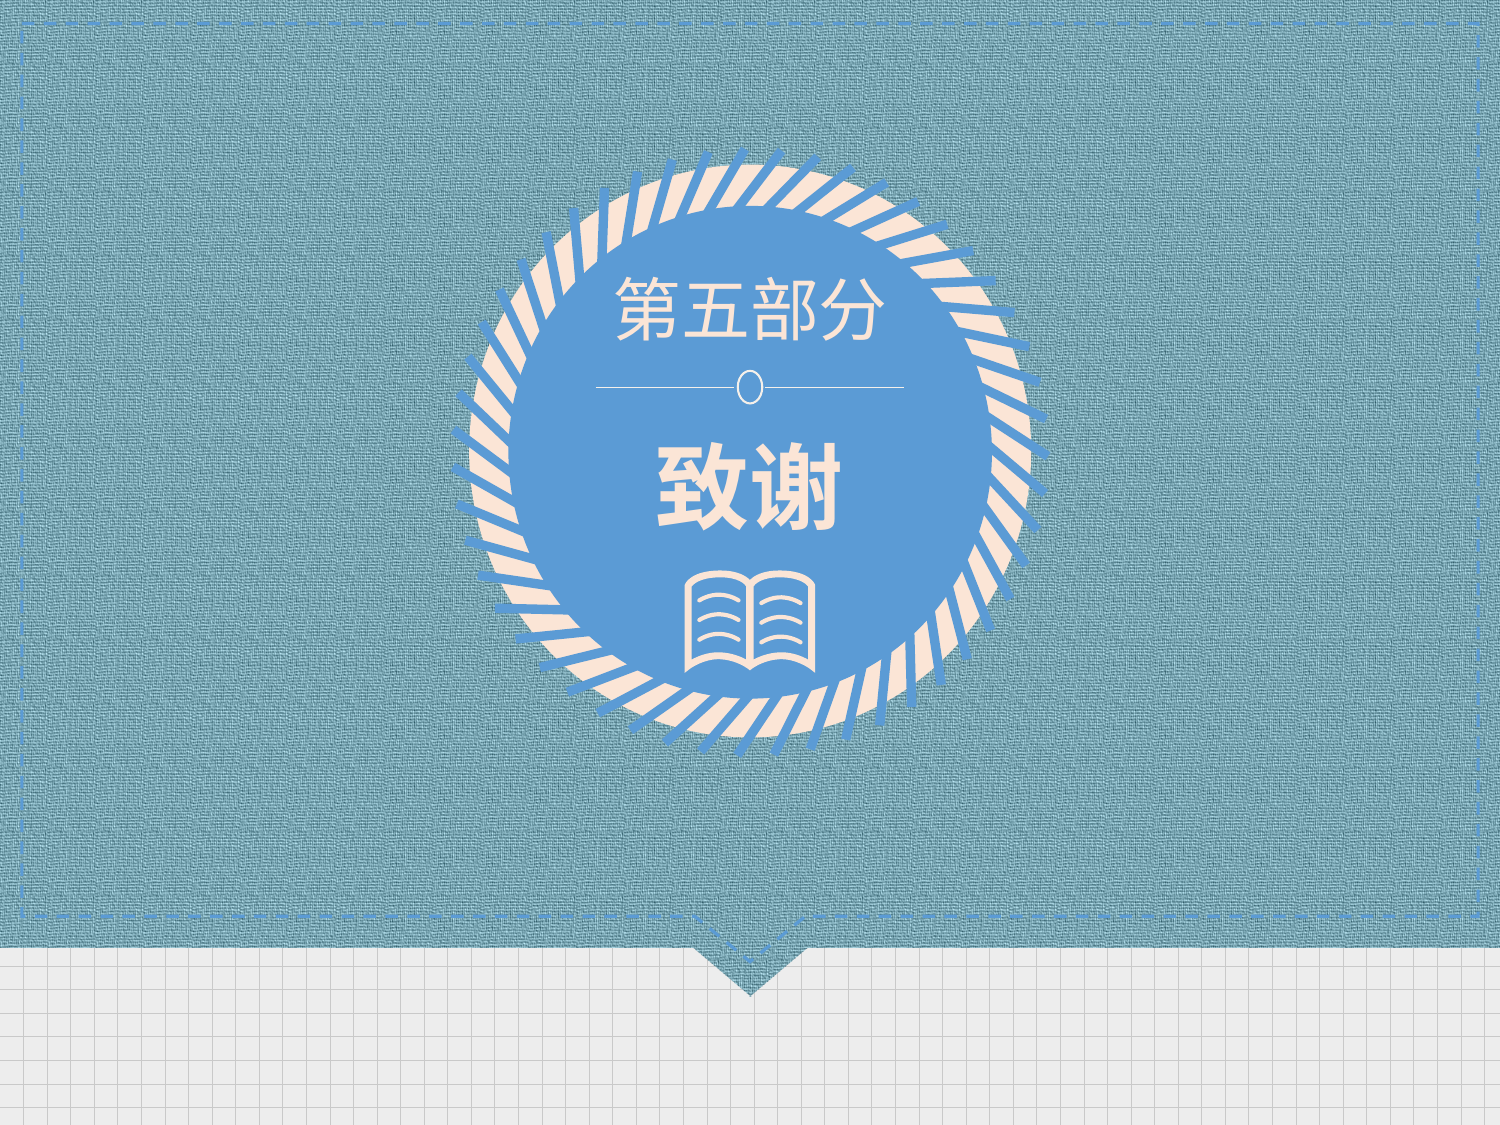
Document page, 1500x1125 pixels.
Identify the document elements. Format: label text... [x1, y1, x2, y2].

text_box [684, 570, 816, 673]
list 致谢 [539, 433, 960, 551]
picture [0, 0, 1500, 997]
list 第五部分 [595, 268, 905, 366]
